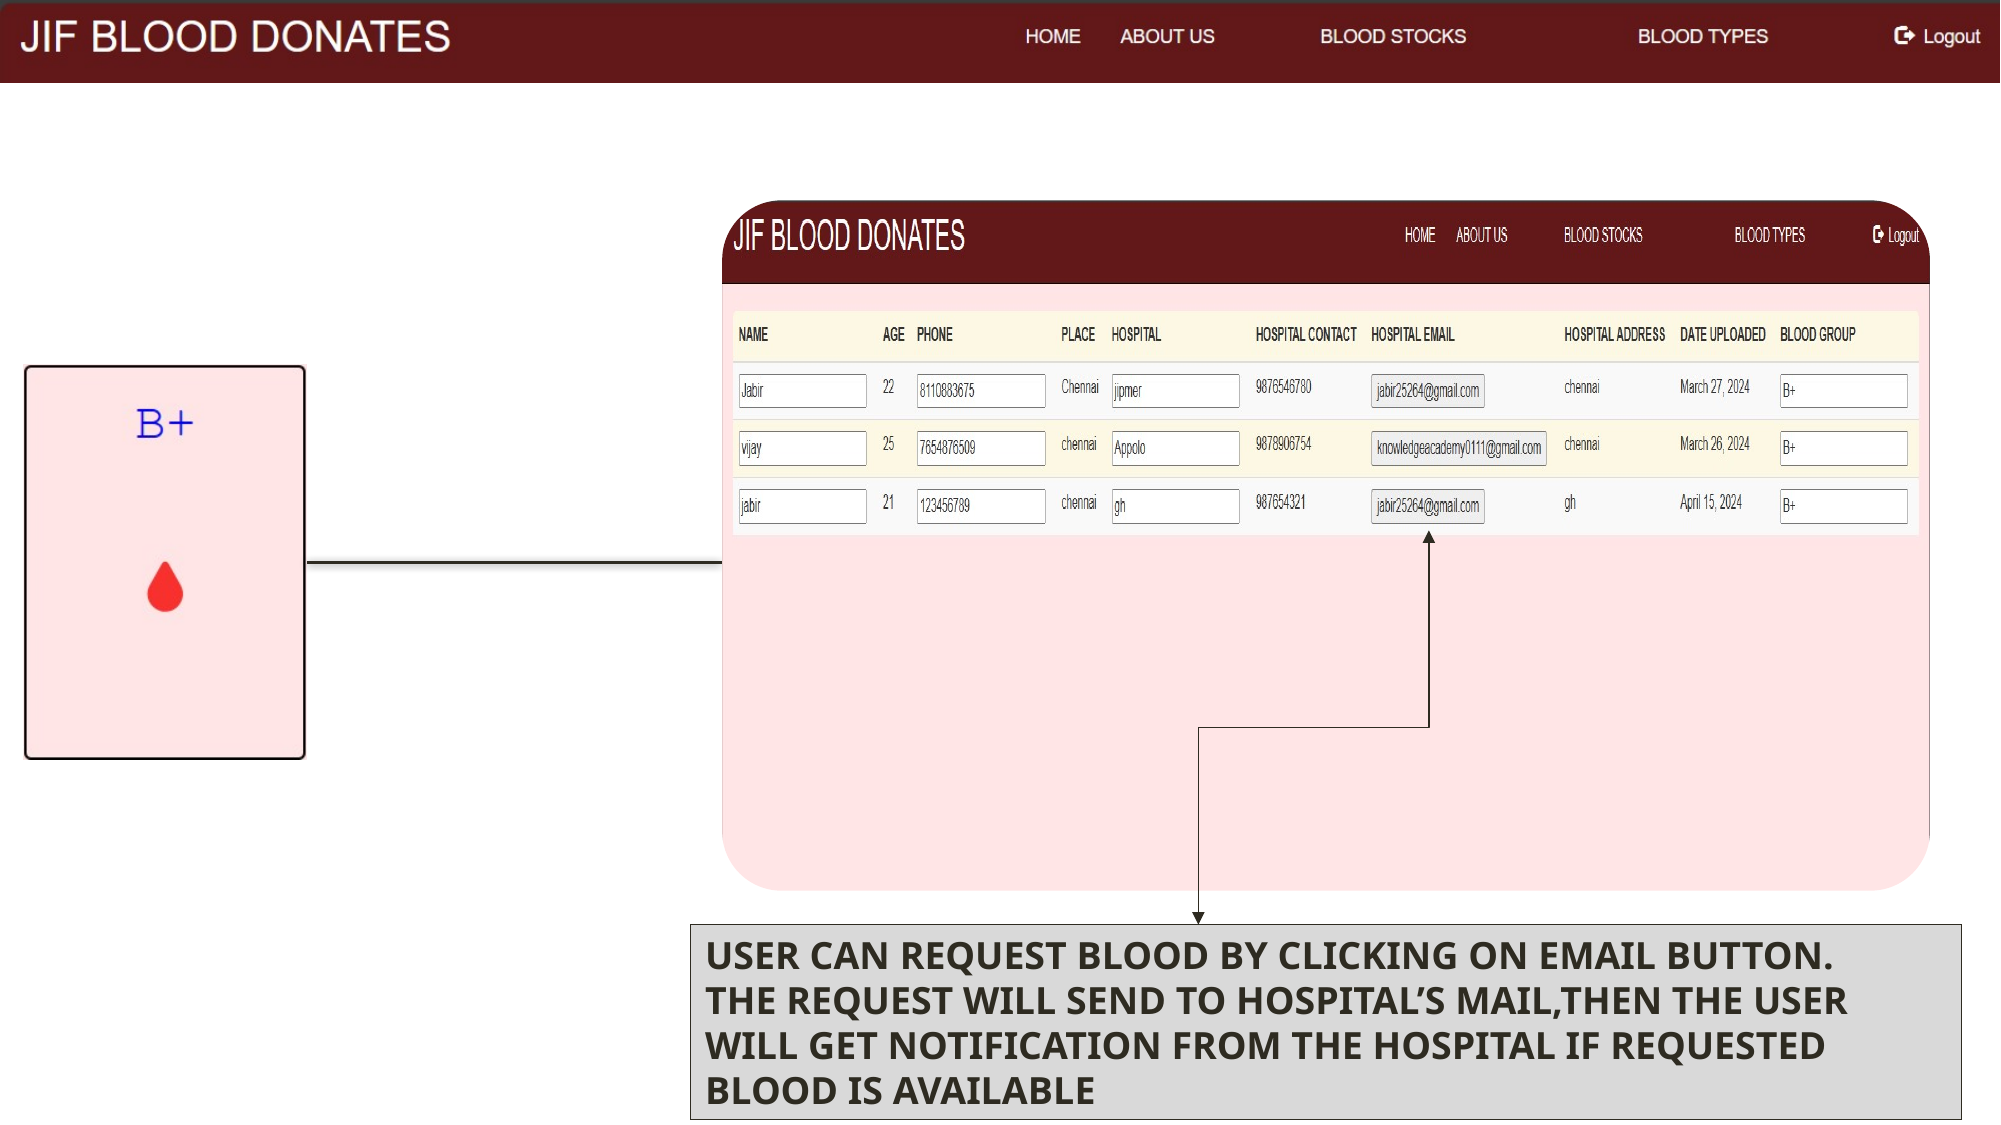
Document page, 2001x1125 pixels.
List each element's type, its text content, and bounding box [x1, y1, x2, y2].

picture [721, 200, 1931, 891]
picture [22, 364, 308, 761]
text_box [1116, 612, 1511, 843]
text_box USER CAN REQUEST BLOOD BY CLICKING ON EMAIL BUTTON. THE REQUEST WILL SEND TO HOSPITAL’S MAIL,THEN THE USER WILL GET NOTIFICATION FROM THE HOSPITAL IF REQUESTED BLOOD IS AVAILABLE [690, 924, 1962, 1120]
picture [0, 0, 2000, 83]
